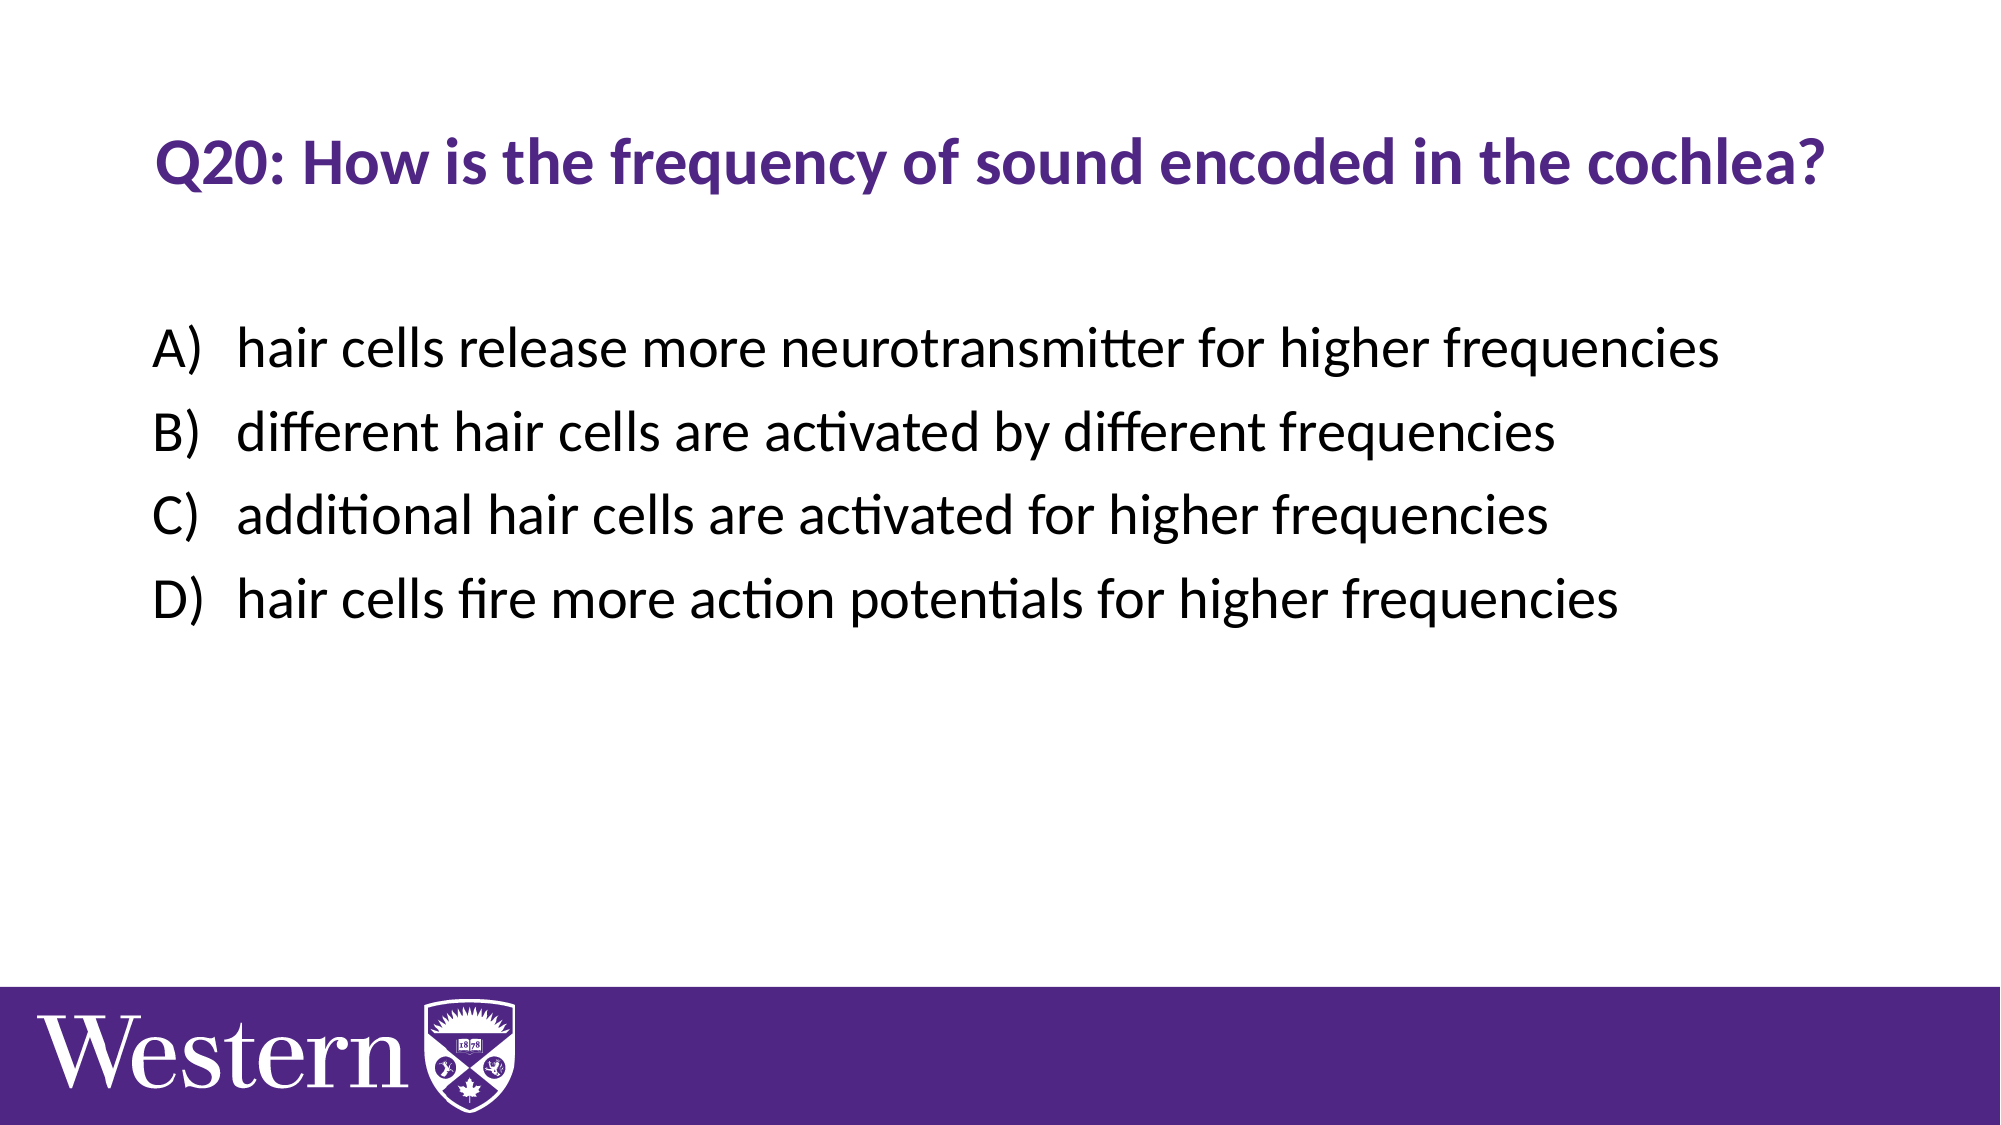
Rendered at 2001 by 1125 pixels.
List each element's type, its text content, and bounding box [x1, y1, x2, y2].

list hair cells release more neurotransmitter for higher frequencies different hair cells are activated by different frequencies additional hair cells are activated for higher frequencies hair cells fire more action potentials for higher frequencies [137, 309, 1863, 975]
text_box [0, 986, 2000, 1125]
title Q20: How is the frequency of sound encoded in the cochlea? [137, 32, 1863, 294]
picture [37, 999, 515, 1113]
